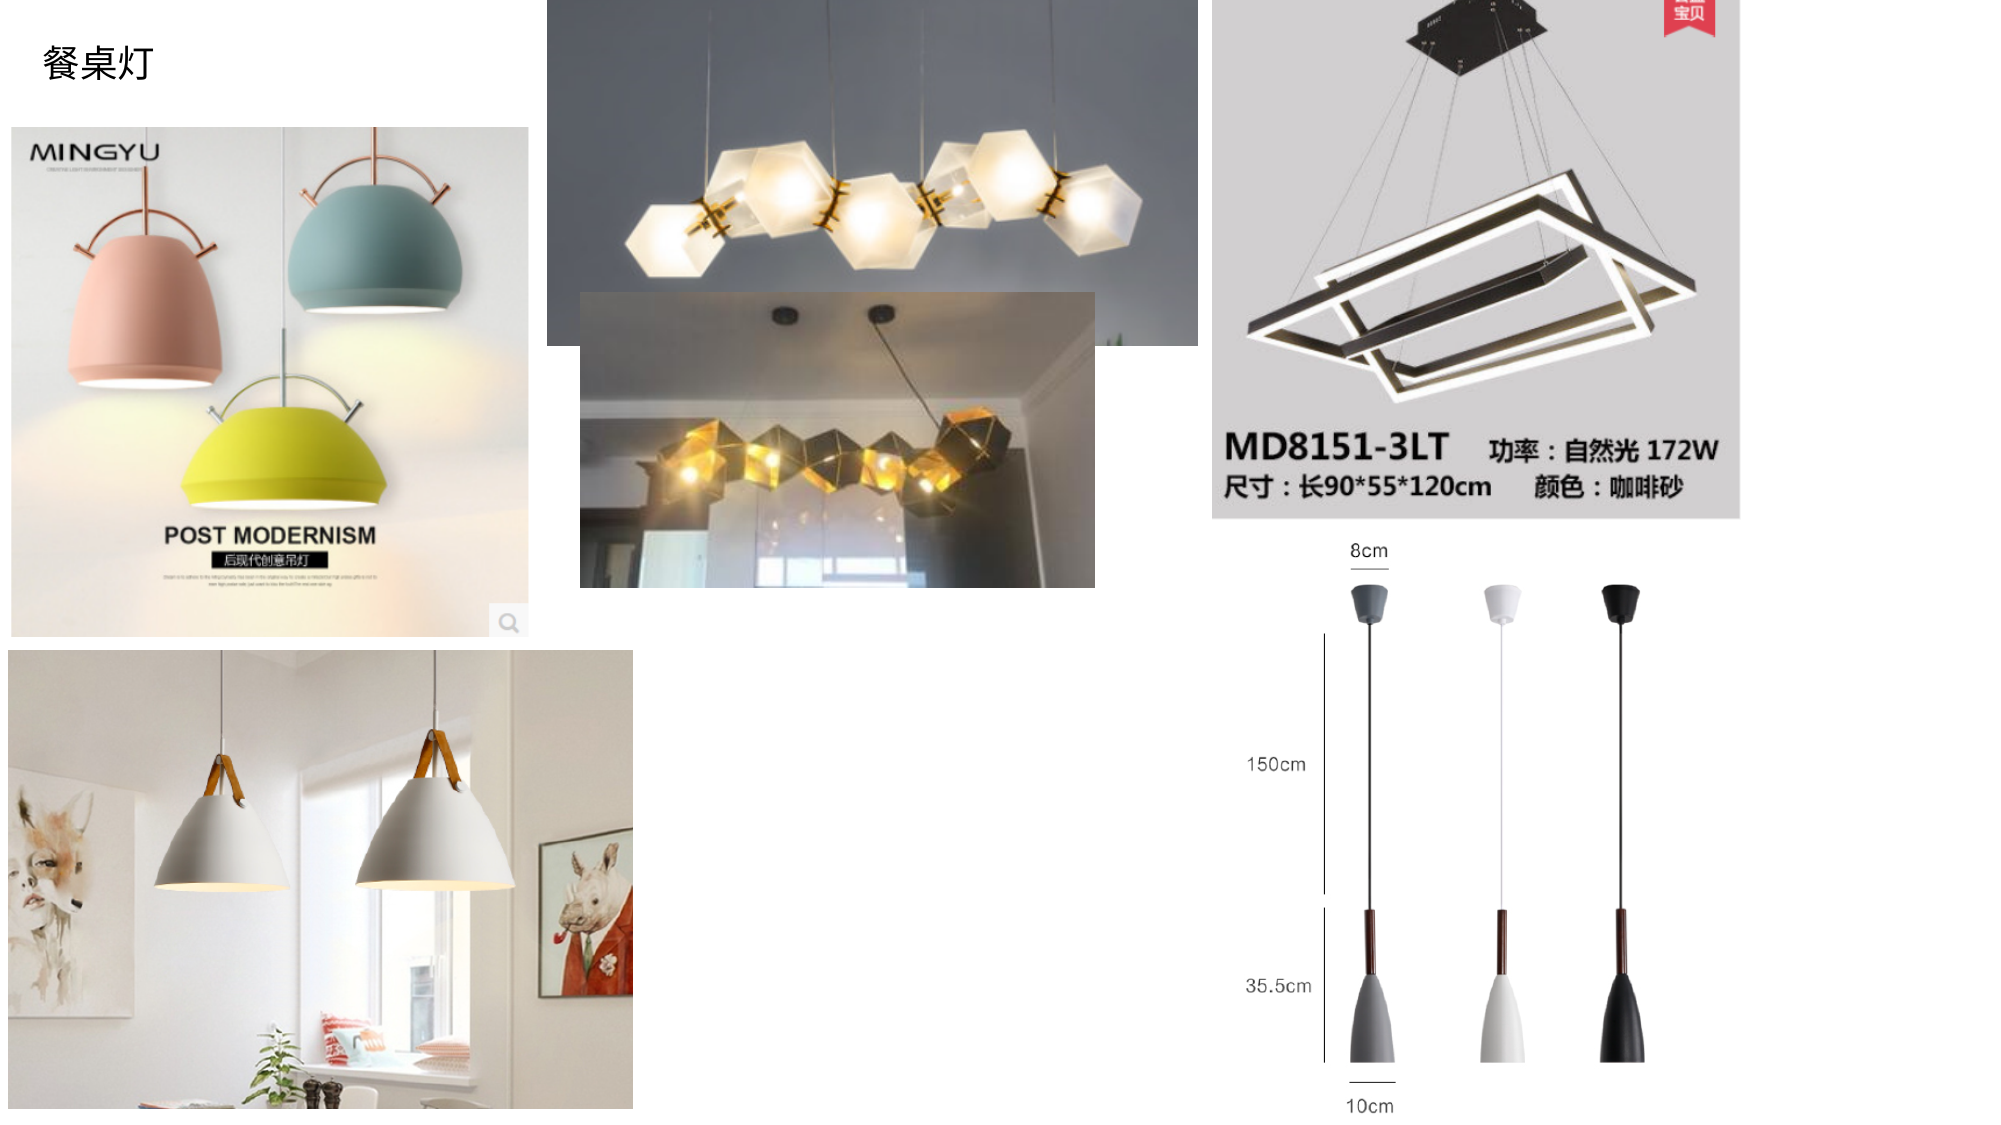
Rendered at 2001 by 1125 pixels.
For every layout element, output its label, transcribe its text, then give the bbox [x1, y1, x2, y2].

text_box 餐桌灯 [28, 32, 171, 93]
picture [547, 0, 1198, 588]
picture [8, 650, 633, 1109]
picture [7, 127, 533, 637]
picture [1212, 0, 1742, 1122]
